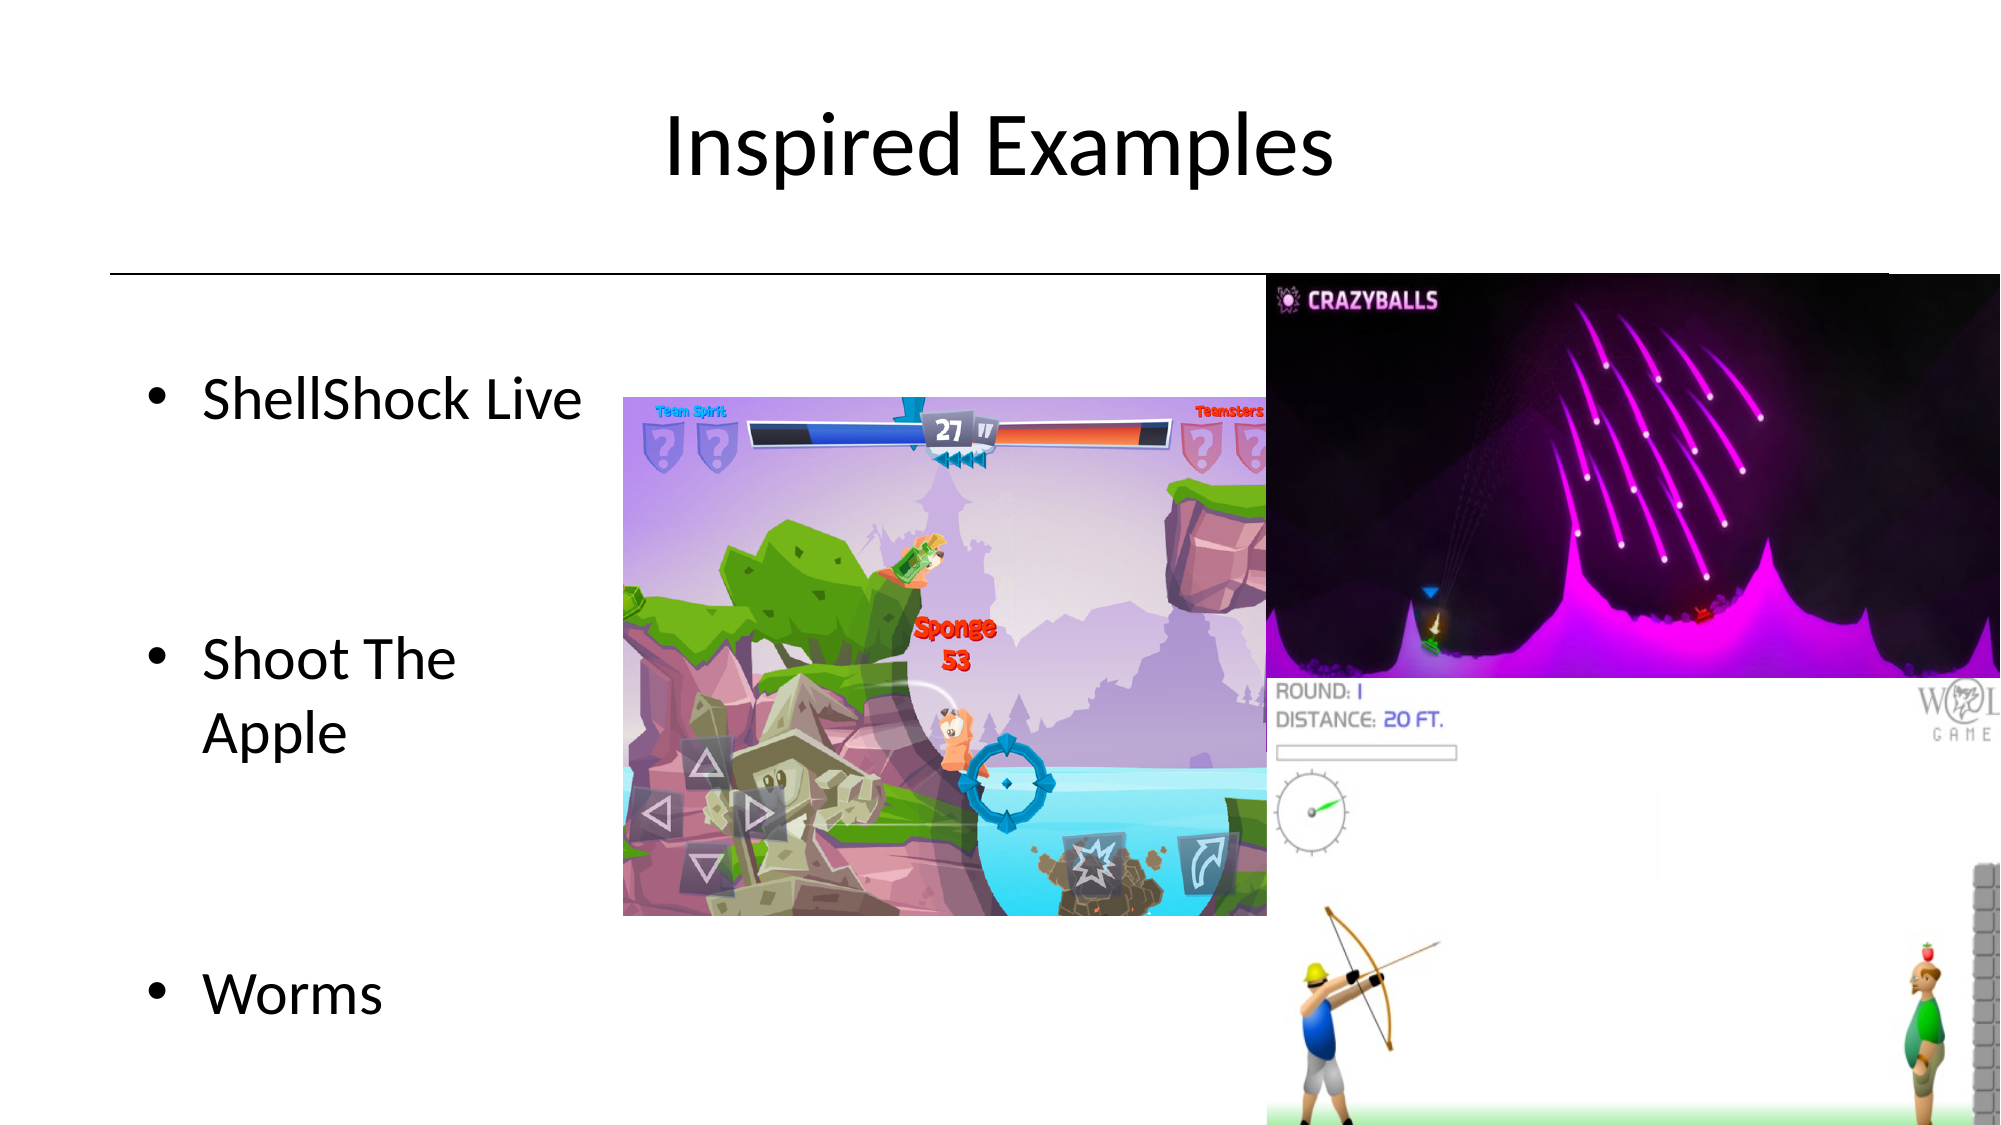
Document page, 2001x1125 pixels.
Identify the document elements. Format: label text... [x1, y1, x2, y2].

list ShellShock Live Shoot The Apple Worms [131, 349, 600, 1064]
title Inspired Examples [99, 45, 1900, 233]
picture [623, 273, 2000, 1125]
